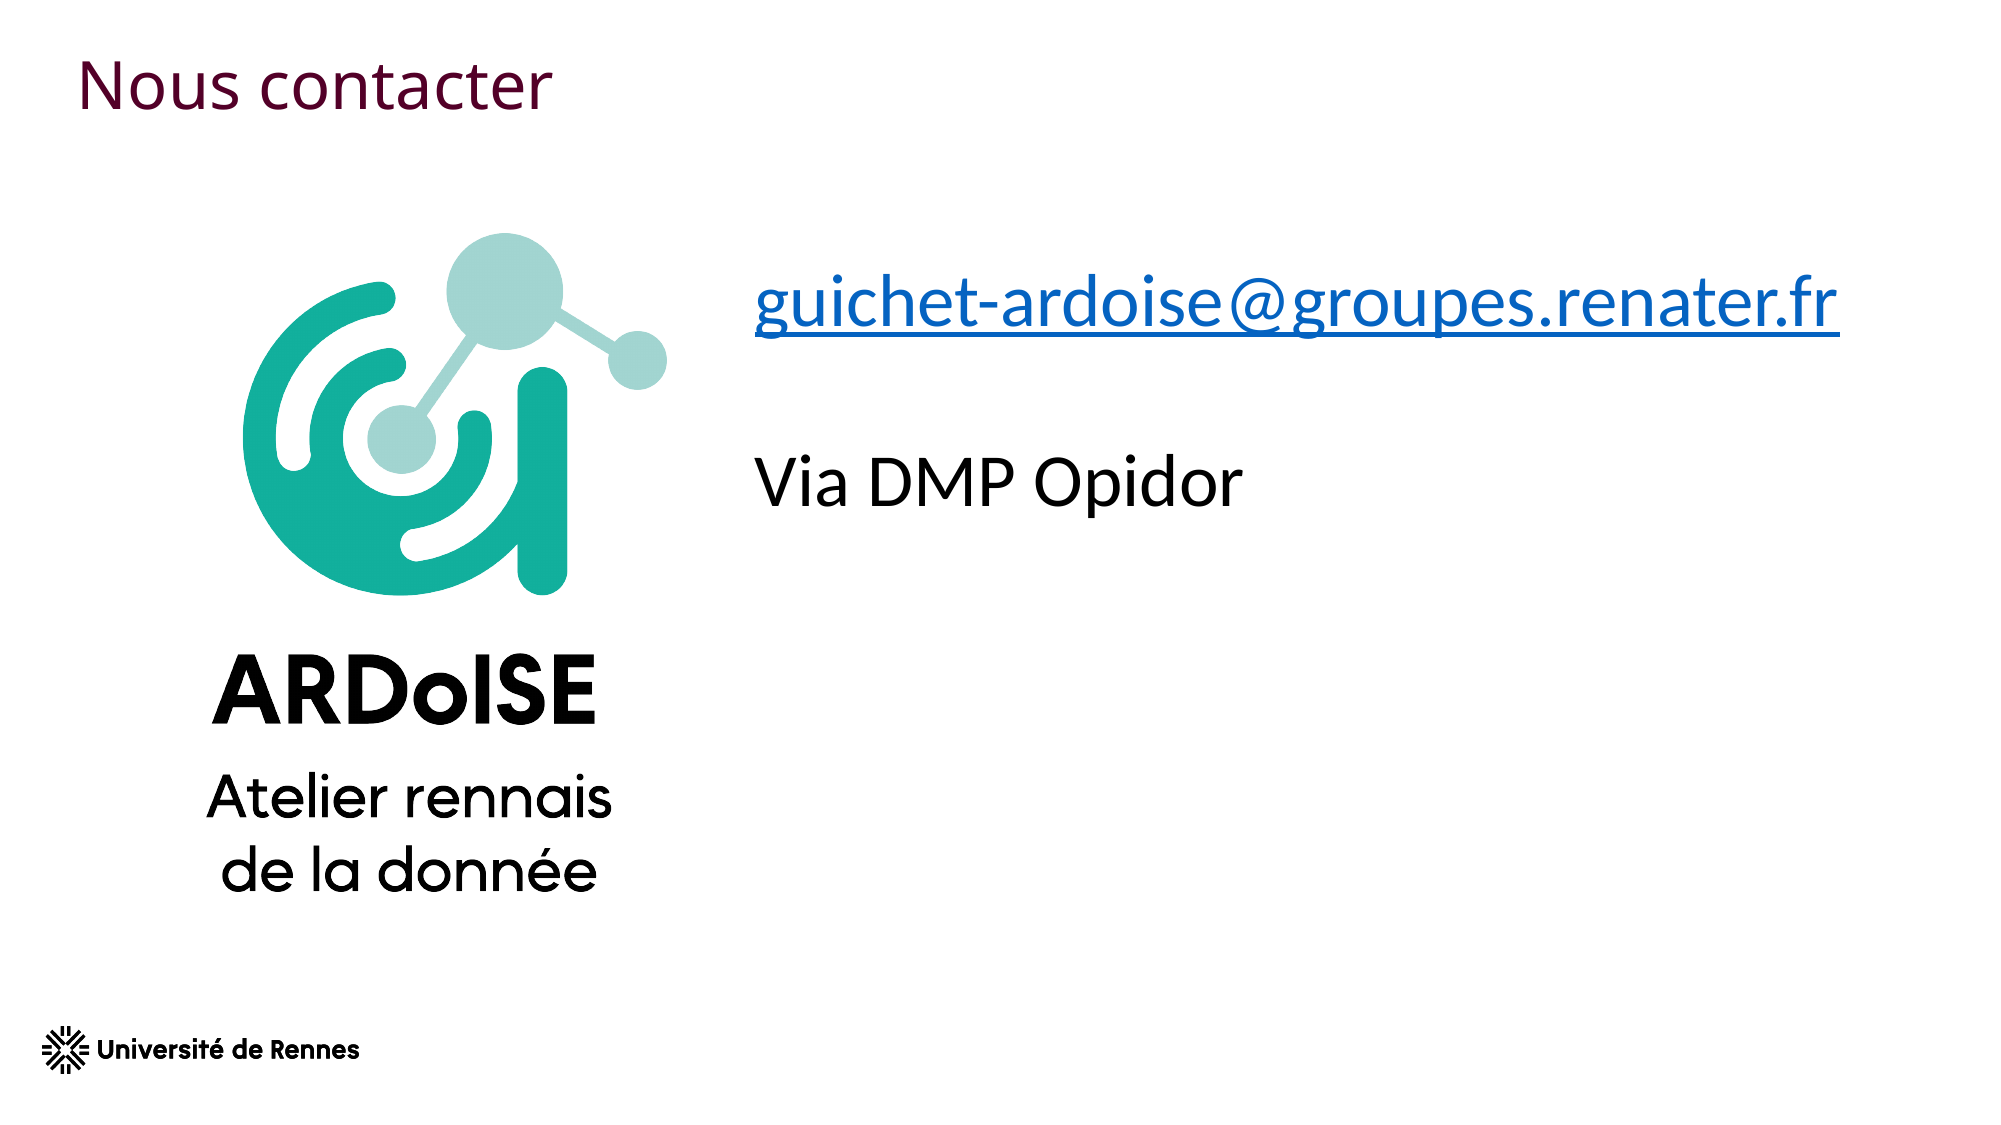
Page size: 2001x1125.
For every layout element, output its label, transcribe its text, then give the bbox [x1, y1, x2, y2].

title Nous contacter [76, 0, 1933, 124]
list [205, 233, 667, 909]
text_box guichet-ardoise@groupes.renater.fr Via DMP Opidor [739, 244, 1977, 530]
picture [42, 1026, 359, 1074]
